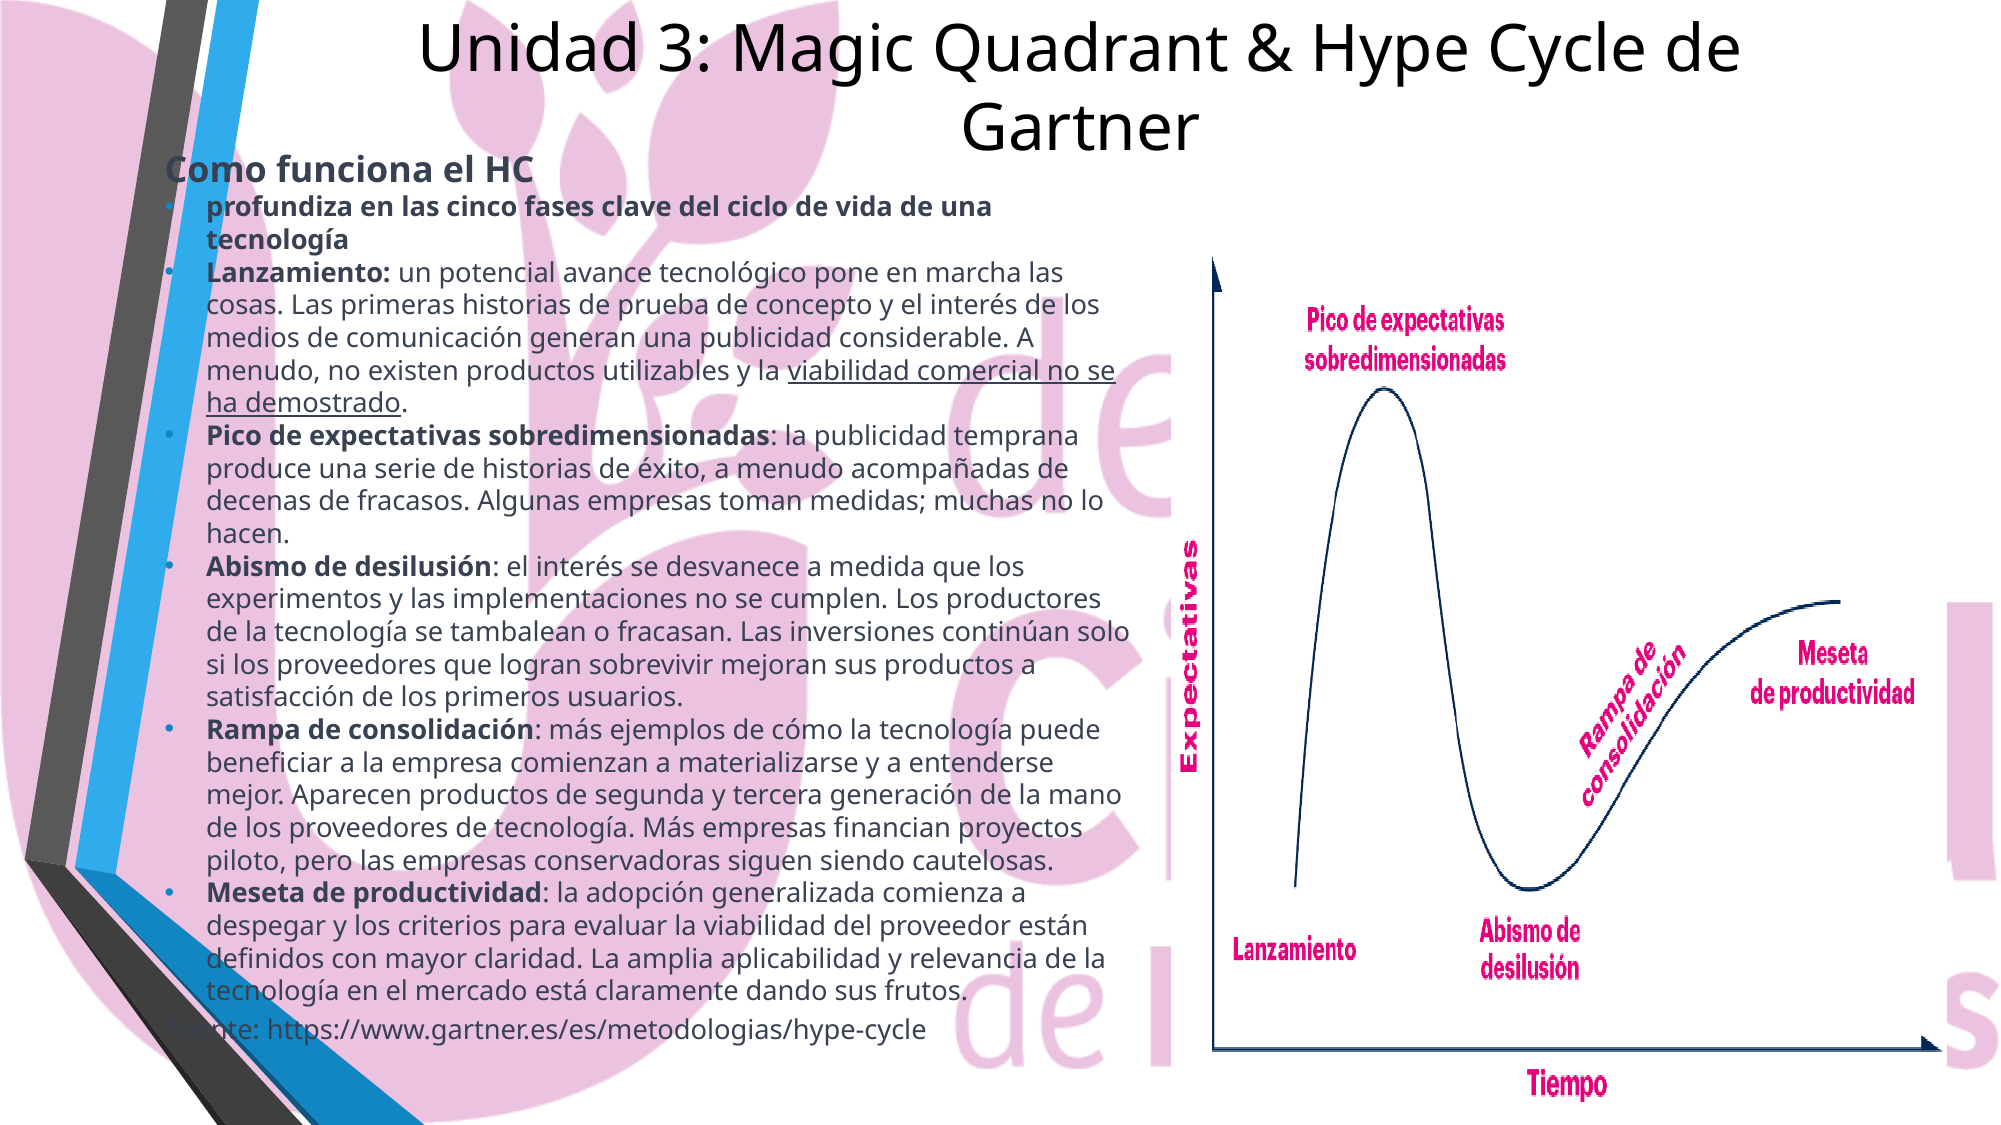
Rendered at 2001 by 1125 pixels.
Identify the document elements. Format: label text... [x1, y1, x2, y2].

list Como funciona el HC profundiza en las cinco fases clave del ciclo de vida de una tecnología Lanzamiento: un potencial avance tecnológico pone en marcha las cosas. Las primeras historias de prueba de concepto y el interés de los medios de comunicación generan una publicidad considerable. A menudo, no existen productos utilizables y la viabilidad comercial no se ha demostrado. Pico de expectativas sobredimensionadas: la publicidad temprana produce una serie de historias de éxito, a menudo acompañadas de decenas de fracasos. Algunas empresas toman medidas; muchas no lo hacen. Abismo de desilusión: el interés se desvanece a medida que los experimentos y las implementaciones no se cumplen. Los productores de la tecnología se tambalean o fracasan. Las inversiones continúan solo si los proveedores que logran sobrevivir mejoran sus productos a satisfacción de los primeros usuarios. Rampa de consolidación: más ejemplos de cómo la tecnología puede beneficiar a la empresa comienzan a materializarse y a entenderse mejor. Aparecen productos de segunda y tercera generación de la mano de los proveedores de tecnología. Más empresas financian proyectos piloto, pero las empresas conservadoras siguen siendo cautelosas. Meseta de productividad: la adopción generalizada comienza a despegar y los criterios para evaluar la viabilidad del proveedor están definidos con mayor claridad. La amplia aplicabilidad y relevancia de la tecnología en el mercado está claramente dando sus frutos. Fuente: https://www.gartner.es/es/metodologias/hype-cycle [149, 134, 1154, 1058]
picture [1171, 243, 1947, 1112]
title Unidad 3: Magic Quadrant & Hype Cycle de Gartner [224, 0, 1868, 172]
